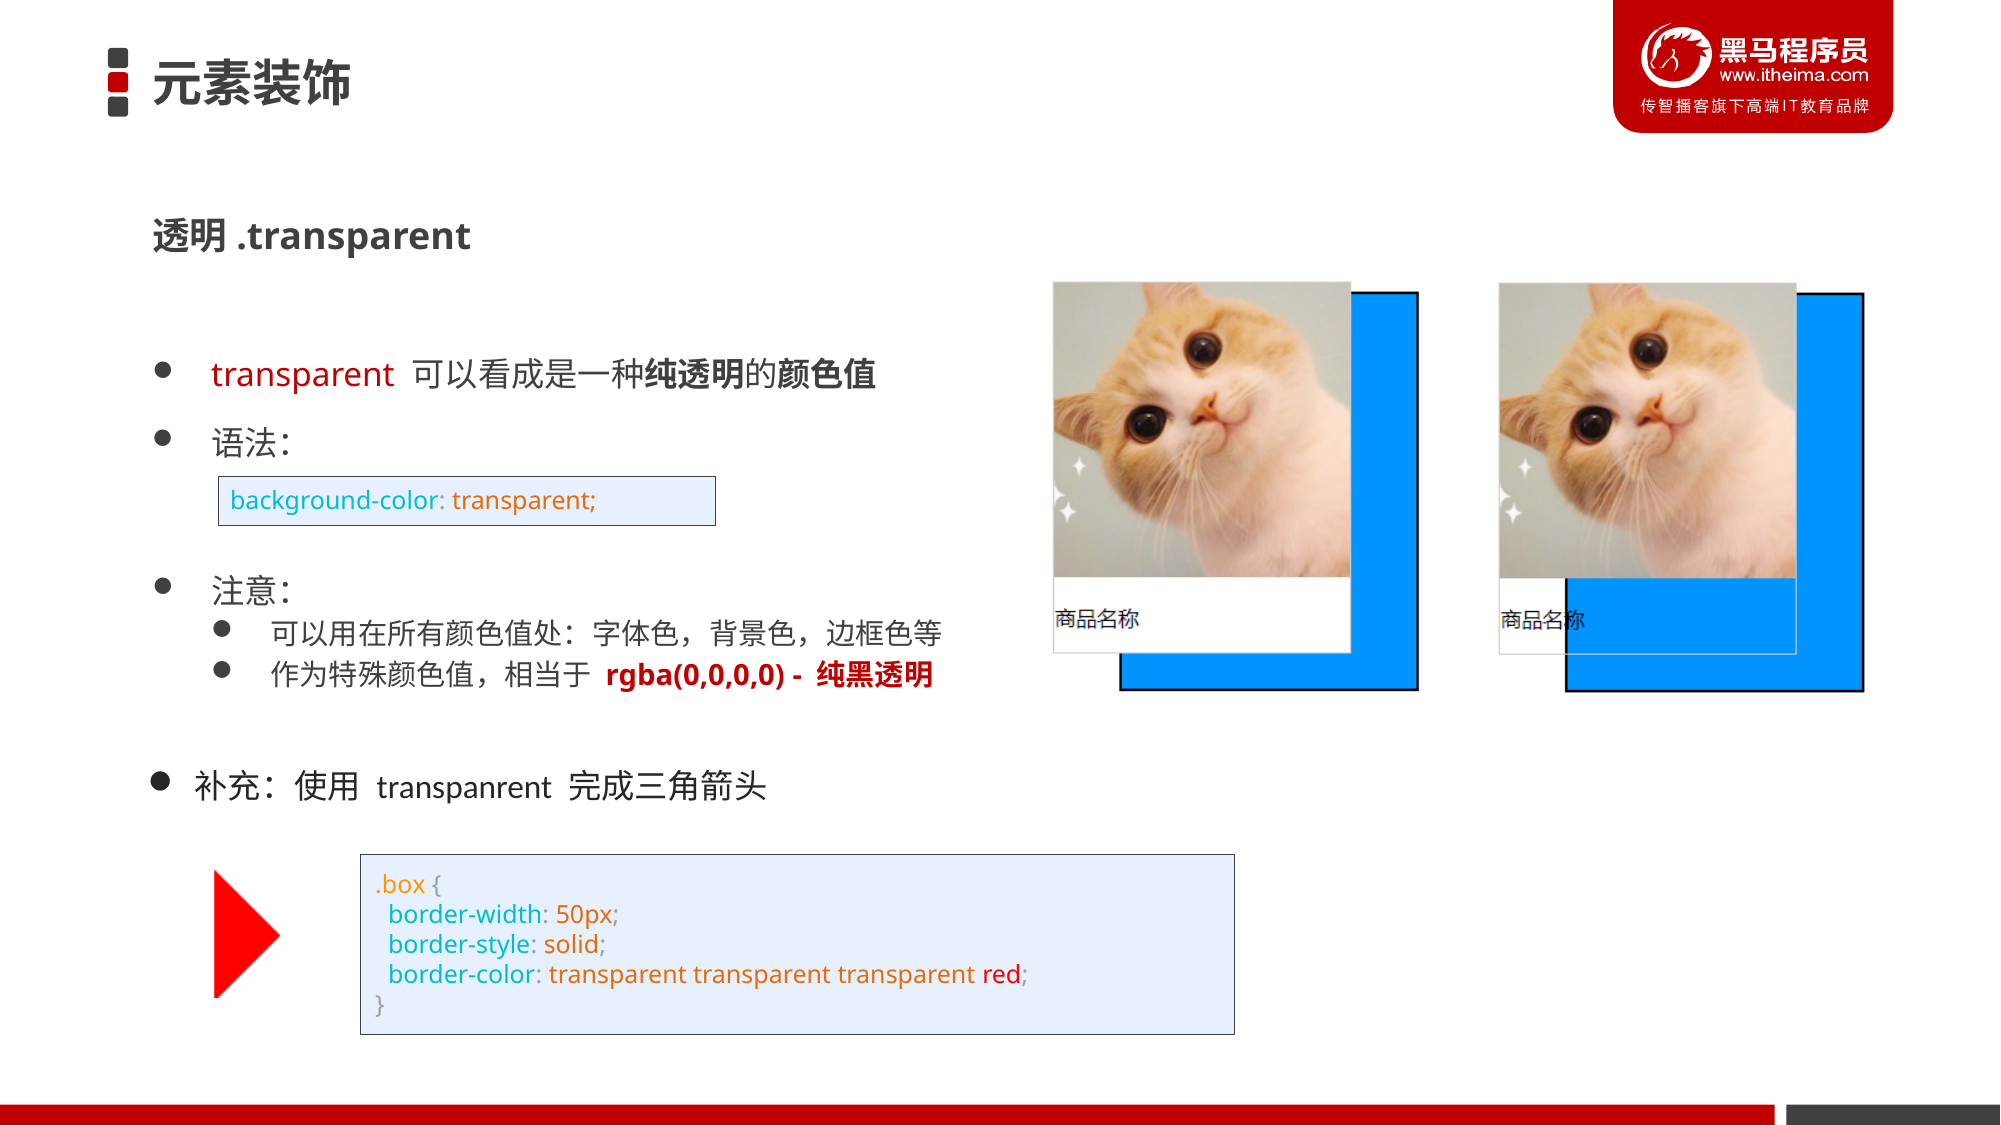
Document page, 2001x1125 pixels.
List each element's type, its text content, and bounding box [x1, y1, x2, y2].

list 透明.transparent [137, 192, 518, 277]
picture [1048, 278, 1425, 696]
text_box 语法： [137, 394, 798, 480]
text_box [208, 475, 716, 526]
text_box 补充：使用 transpanrent 完成三角箭头 [133, 758, 783, 813]
picture [208, 867, 309, 999]
text_box transparent 可以看成是一种纯透明的颜色值 [137, 326, 952, 412]
picture [1495, 279, 1867, 695]
picture [1616, 11, 1894, 125]
title 元素装饰 [137, 38, 1577, 124]
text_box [360, 853, 1235, 1035]
text_box 注意： 可以用在所有颜色值处：字体色，背景色，边框色等 作为特殊颜色值，相当于 rgba(0,0,0,0) - 纯黑透明 [137, 542, 1000, 723]
